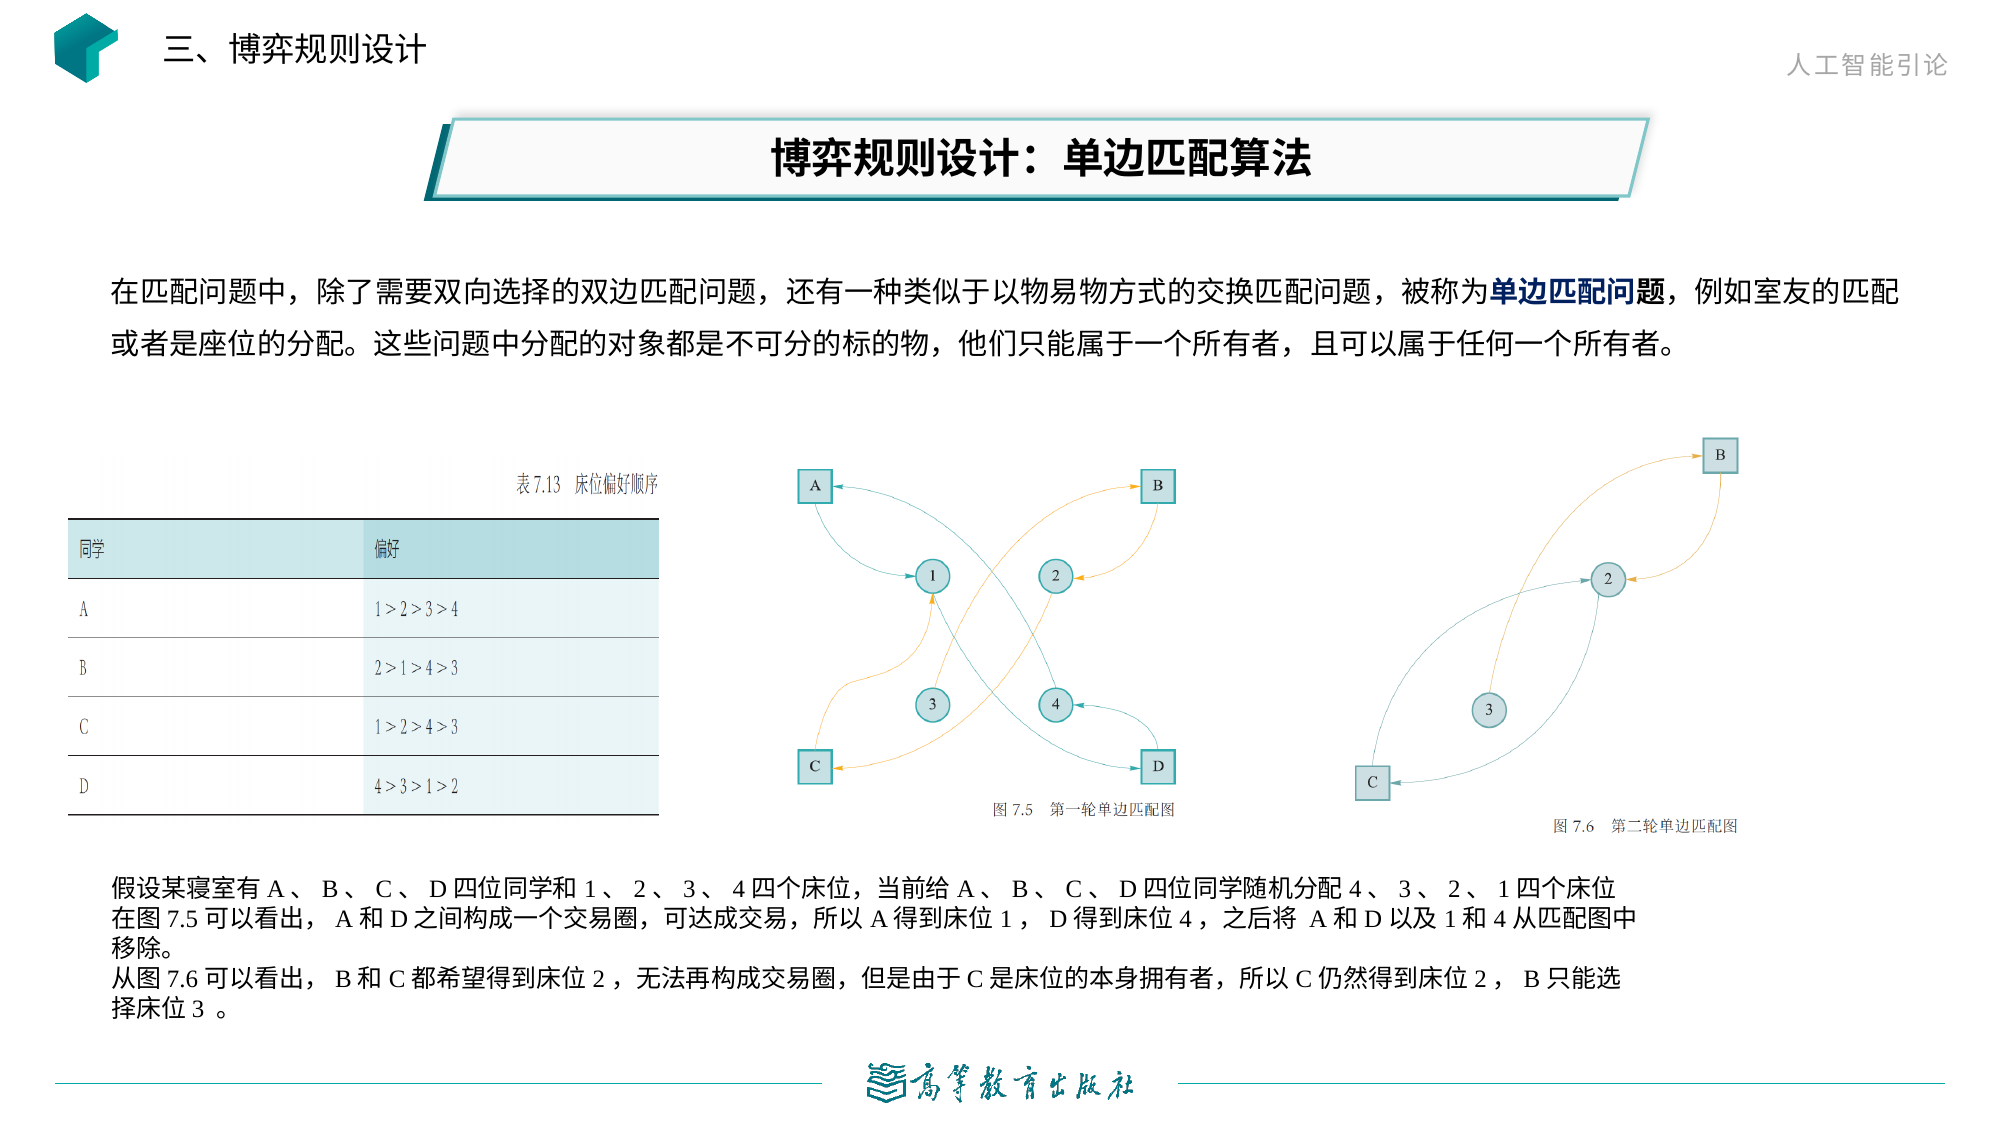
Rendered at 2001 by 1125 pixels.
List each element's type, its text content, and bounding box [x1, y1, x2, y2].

picture [754, 440, 1211, 829]
picture [867, 1063, 1133, 1103]
text_box 在匹配问题中，除了需要双向选择的双边匹配问题，还有一种类似于以物易物方式的交换匹配问题，被称为单边匹配问题，例如室友的匹配或者是座位的分配。这些问题中分配的对象都是不可分的标的物，他们只能属于一个所有者，且可以属于任何一个所有者。 [96, 248, 1915, 368]
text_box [423, 119, 1649, 201]
picture [1297, 403, 1817, 866]
picture [62, 454, 668, 830]
text_box 三、博弈规则设计 [147, 21, 444, 76]
text_box 假设某寝室有A、B、C、D四位同学和1、2、3、4四个床位，当前给A、B、C、D四位同学随机分配4、3、2、1四个床位 在图7.5可以看出，A和D之间构成一个交易圈，可达成交易，所以A得到床位1，D得到床位4，之后将 A和D以及1和4从匹配图中移除。 从图7.6可以看出，B和C都希望得到床位2，无法再构成交易圈，但是由于C是床位的本身拥有者，所以C仍然得到床位2，B只能选择床位3 。 [96, 865, 1656, 1060]
